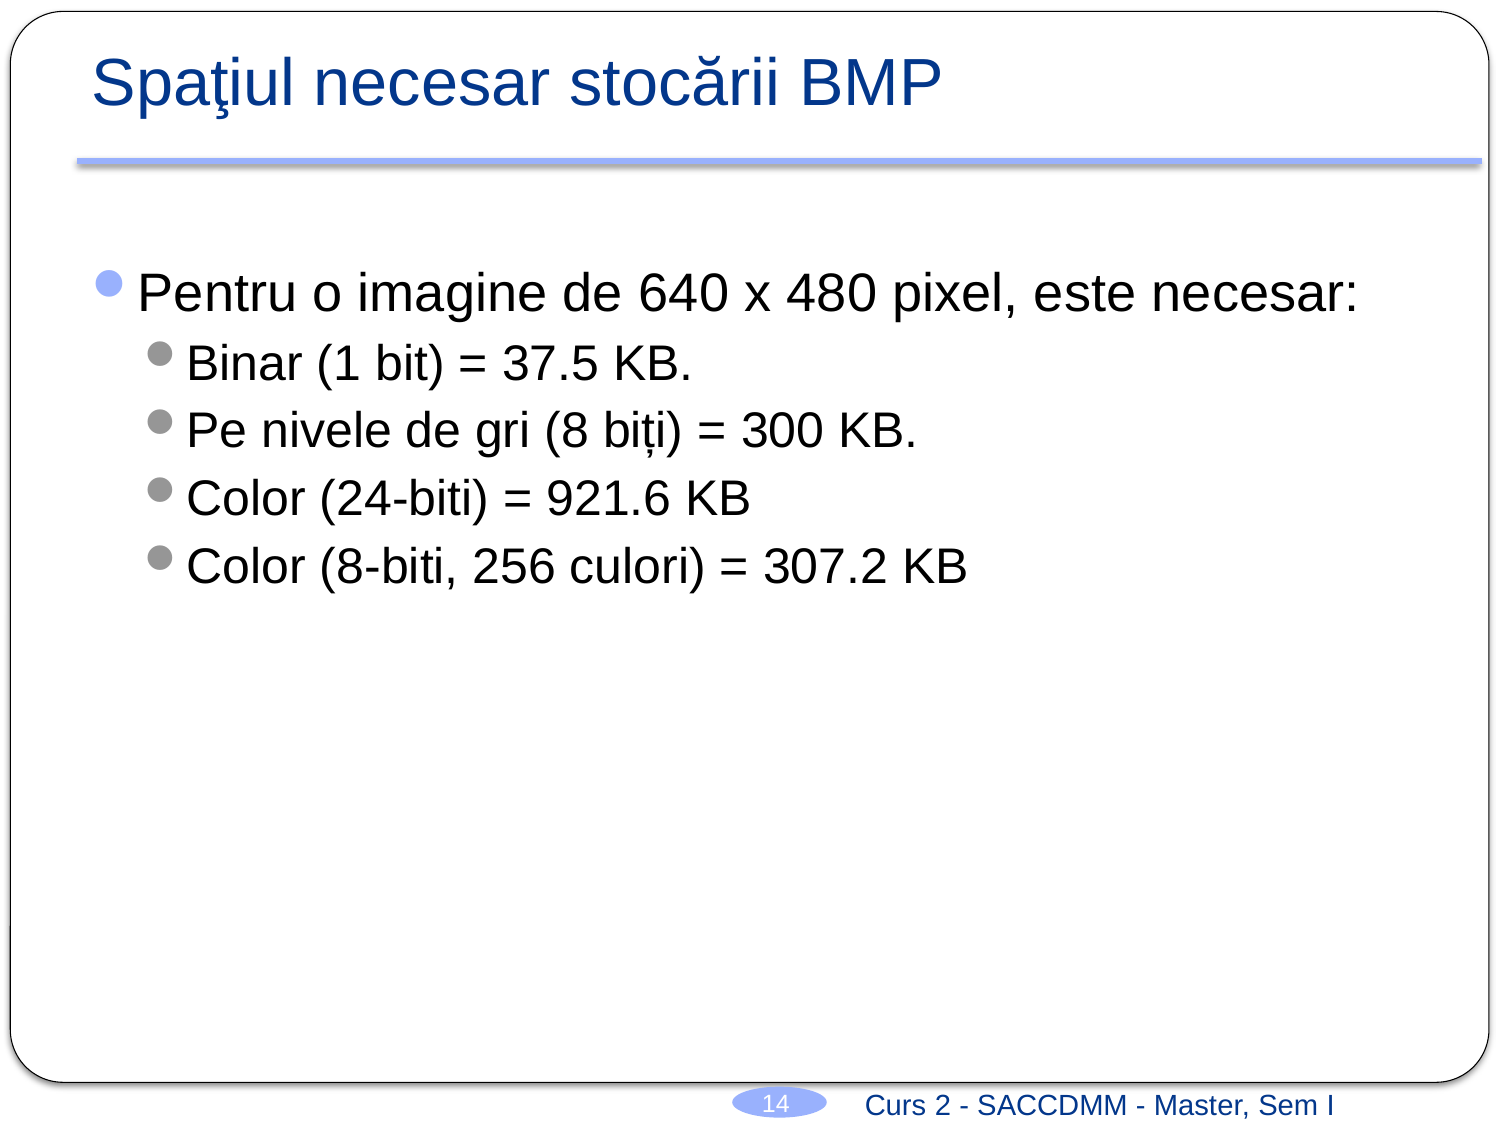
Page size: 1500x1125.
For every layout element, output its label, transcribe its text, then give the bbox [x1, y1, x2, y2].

slide_number 14 [732, 1086, 827, 1118]
footer Curs 2 - SACCDMM - Master, Sem I [849, 1066, 1500, 1125]
title Spaţiul necesar stocării BMP [76, 31, 1483, 171]
list Pentru o imagine de 640 x 480 pixel, este necesar: Binar (1 bit) = 37.5 KB. Pe nivele de gri (8 biți) = 300 KB. Color (24-biti) = 921.6 KB Color (8-biti, 256 culori) = 307.2 KB [76, 172, 1471, 1059]
